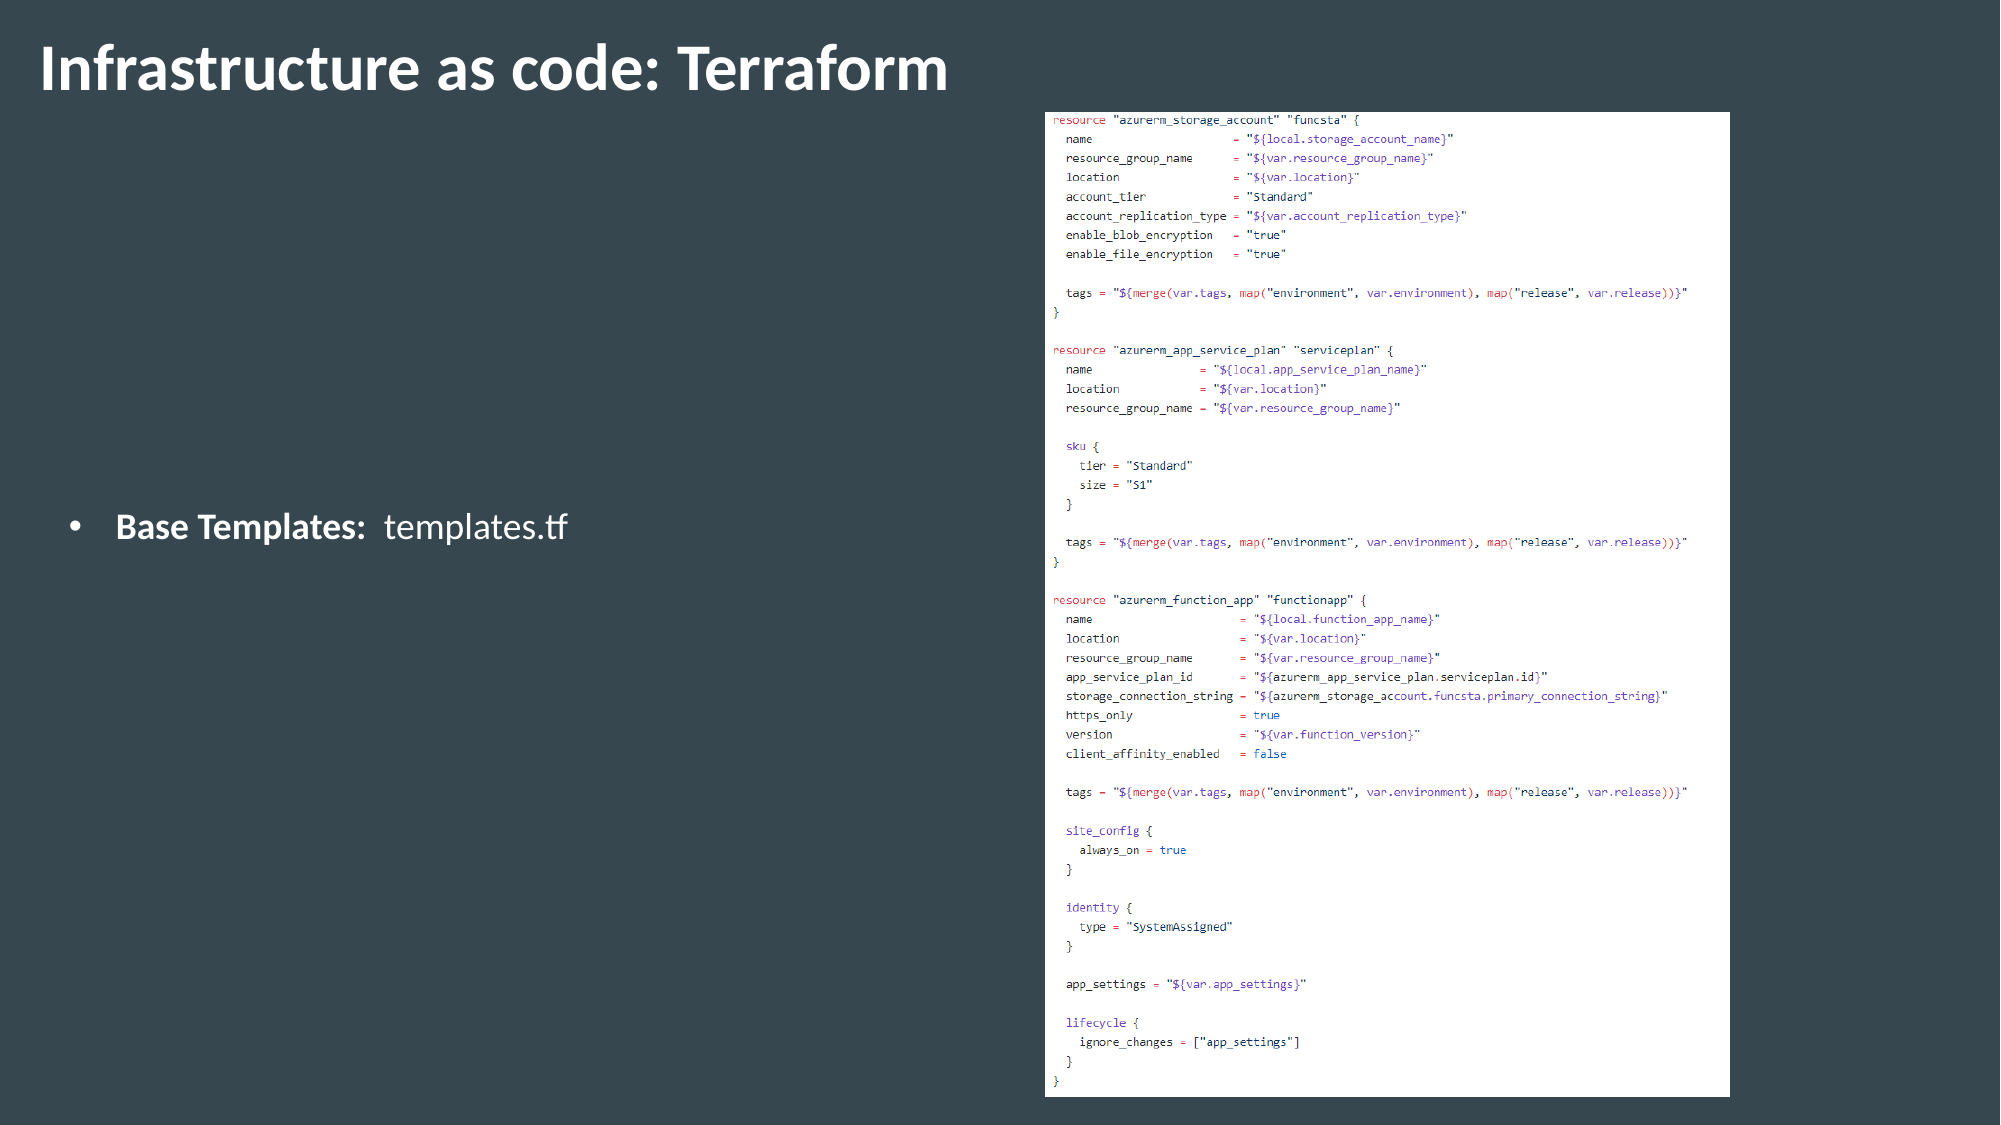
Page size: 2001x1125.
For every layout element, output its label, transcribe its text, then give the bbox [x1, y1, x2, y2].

text_box Base Templates: templates.tf [54, 495, 584, 555]
picture [1045, 112, 1730, 1097]
text_box Infrastructure as code: Terraform [25, 16, 967, 112]
